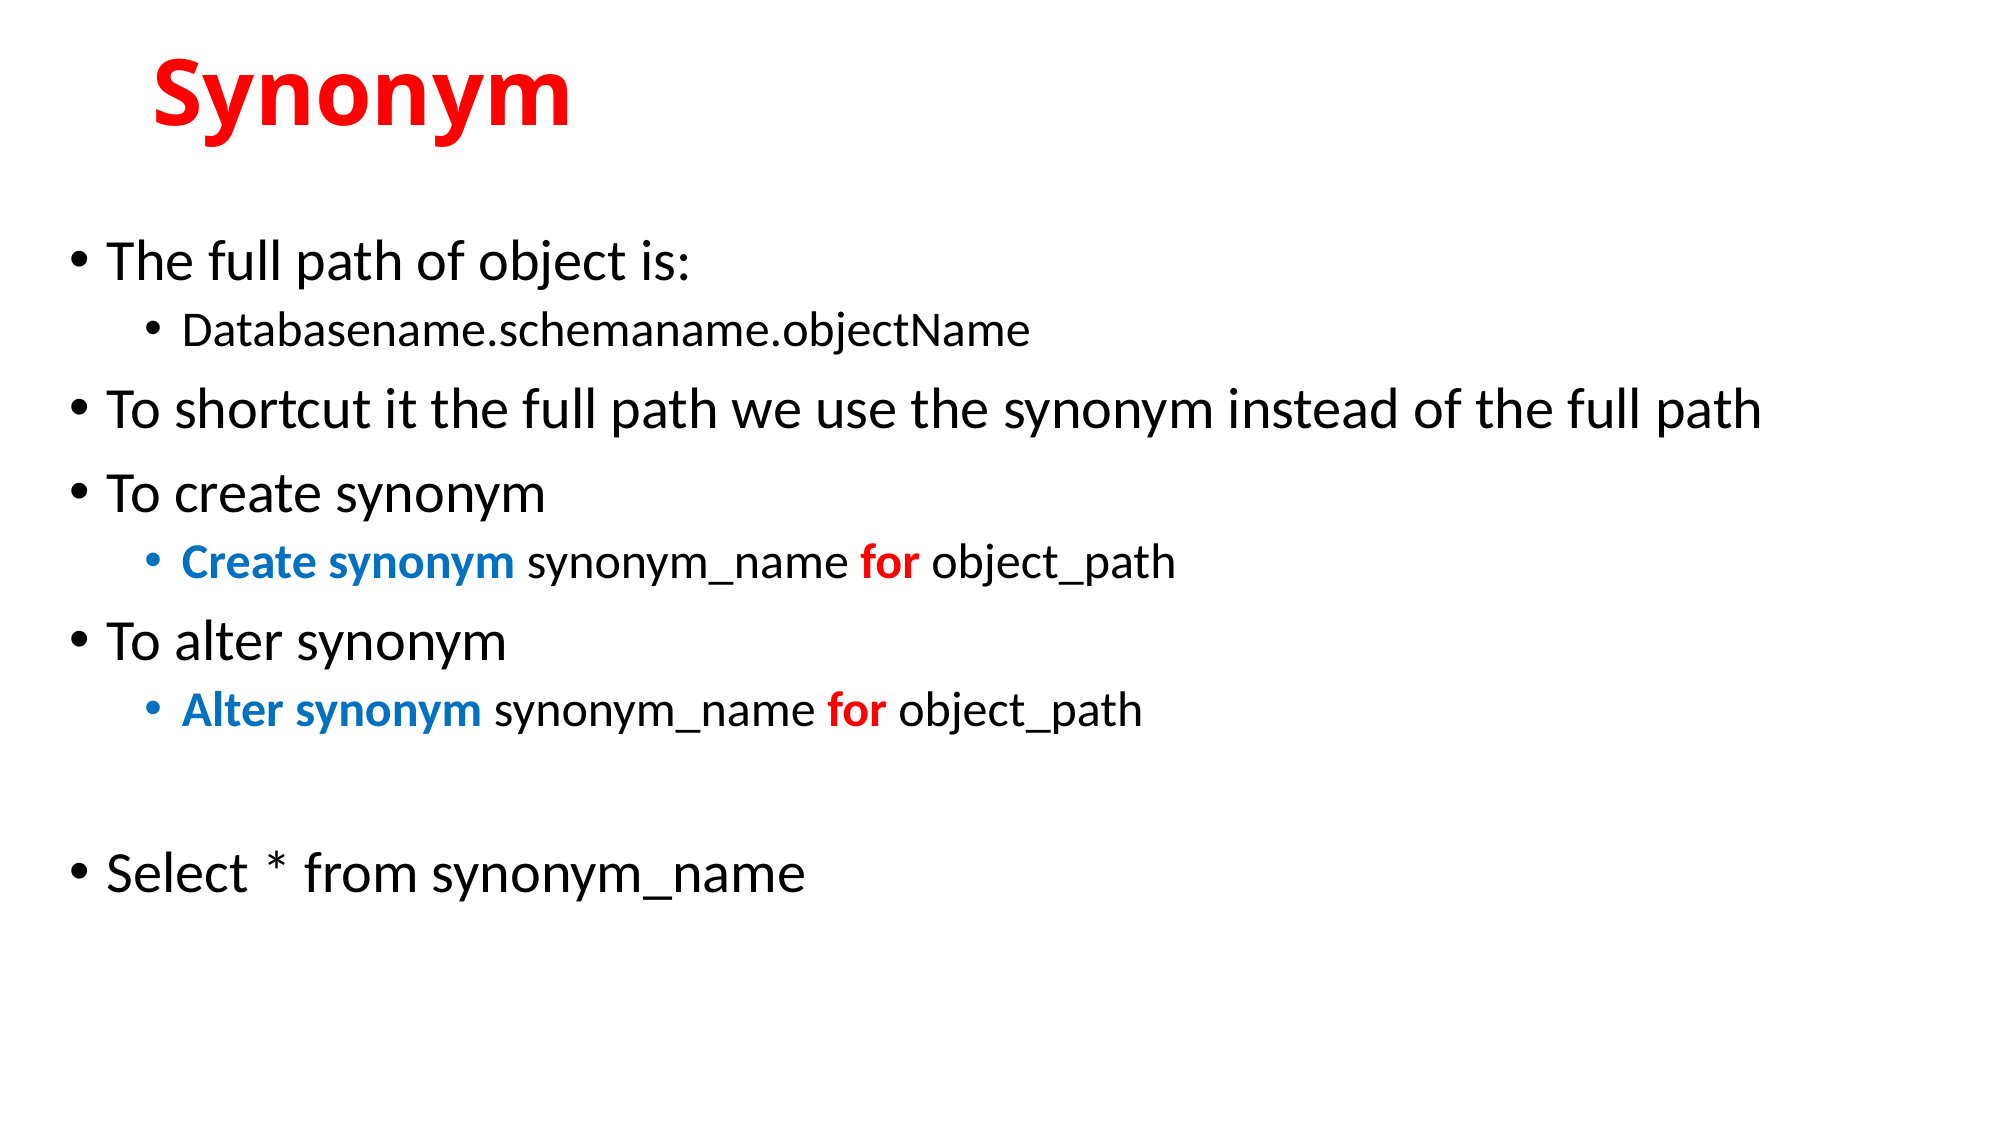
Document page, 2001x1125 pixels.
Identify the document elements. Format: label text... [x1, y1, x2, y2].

title Synonym [137, 20, 1863, 172]
list The full path of object is: Databasename.schemaname.objectName To shortcut it the full path we use the synonym instead of the full path To create synonym Create synonym synonym_name for object_path To alter synonym Alter synonym synonym_name for object_path Select * from synonym_name [54, 222, 2000, 1014]
